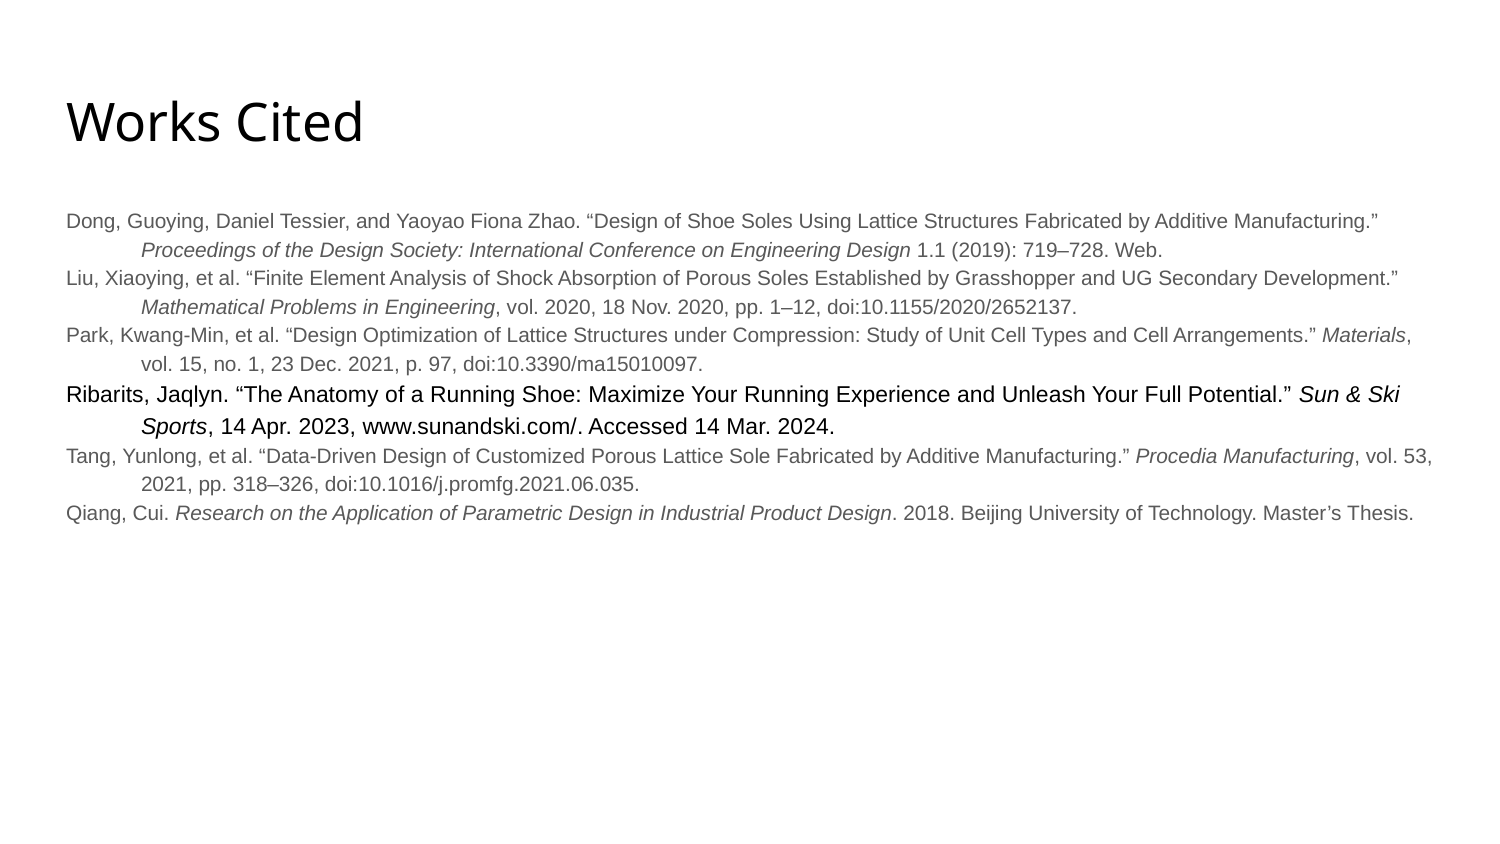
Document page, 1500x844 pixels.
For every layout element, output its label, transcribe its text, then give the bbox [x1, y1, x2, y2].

title Works Cited [51, 72, 1449, 167]
list Dong, Guoying, Daniel Tessier, and Yaoyao Fiona Zhao. “Design of Shoe Soles Using Lattice Structures Fabricated by Additive Manufacturing.” Proceedings of the Design Society: International Conference on Engineering Design 1.1 (2019): 719–728. Web. Liu, Xiaoying, et al. “Finite Element Analysis of Shock Absorption of Porous Soles Established by Grasshopper and UG Secondary Development.” Mathematical Problems in Engineering, vol. 2020, 18 Nov. 2020, pp. 1–12, doi:10.1155/2020/2652137. Park, Kwang-Min, et al. “Design Optimization of Lattice Structures under Compression: Study of Unit Cell Types and Cell Arrangements.” Materials, vol. 15, no. 1, 23 Dec. 2021, p. 97, doi:10.3390/ma15010097. Ribarits, Jaqlyn. “The Anatomy of a Running Shoe: Maximize Your Running Experience and Unleash Your Full Potential.” Sun & Ski Sports, 14 Apr. 2023, www.sunandski.com/. Accessed 14 Mar. 2024. Tang, Yunlong, et al. “Data-Driven Design of Customized Porous Lattice Sole Fabricated by Additive Manufacturing.” Procedia Manufacturing, vol. 53, 2021, pp. 318–326, doi:10.1016/j.promfg.2021.06.035. Qiang, Cui. Research on the Application of Parametric Design in Industrial Product Design. 2018. Beijing University of Technology. Master’s Thesis. [51, 189, 1449, 750]
